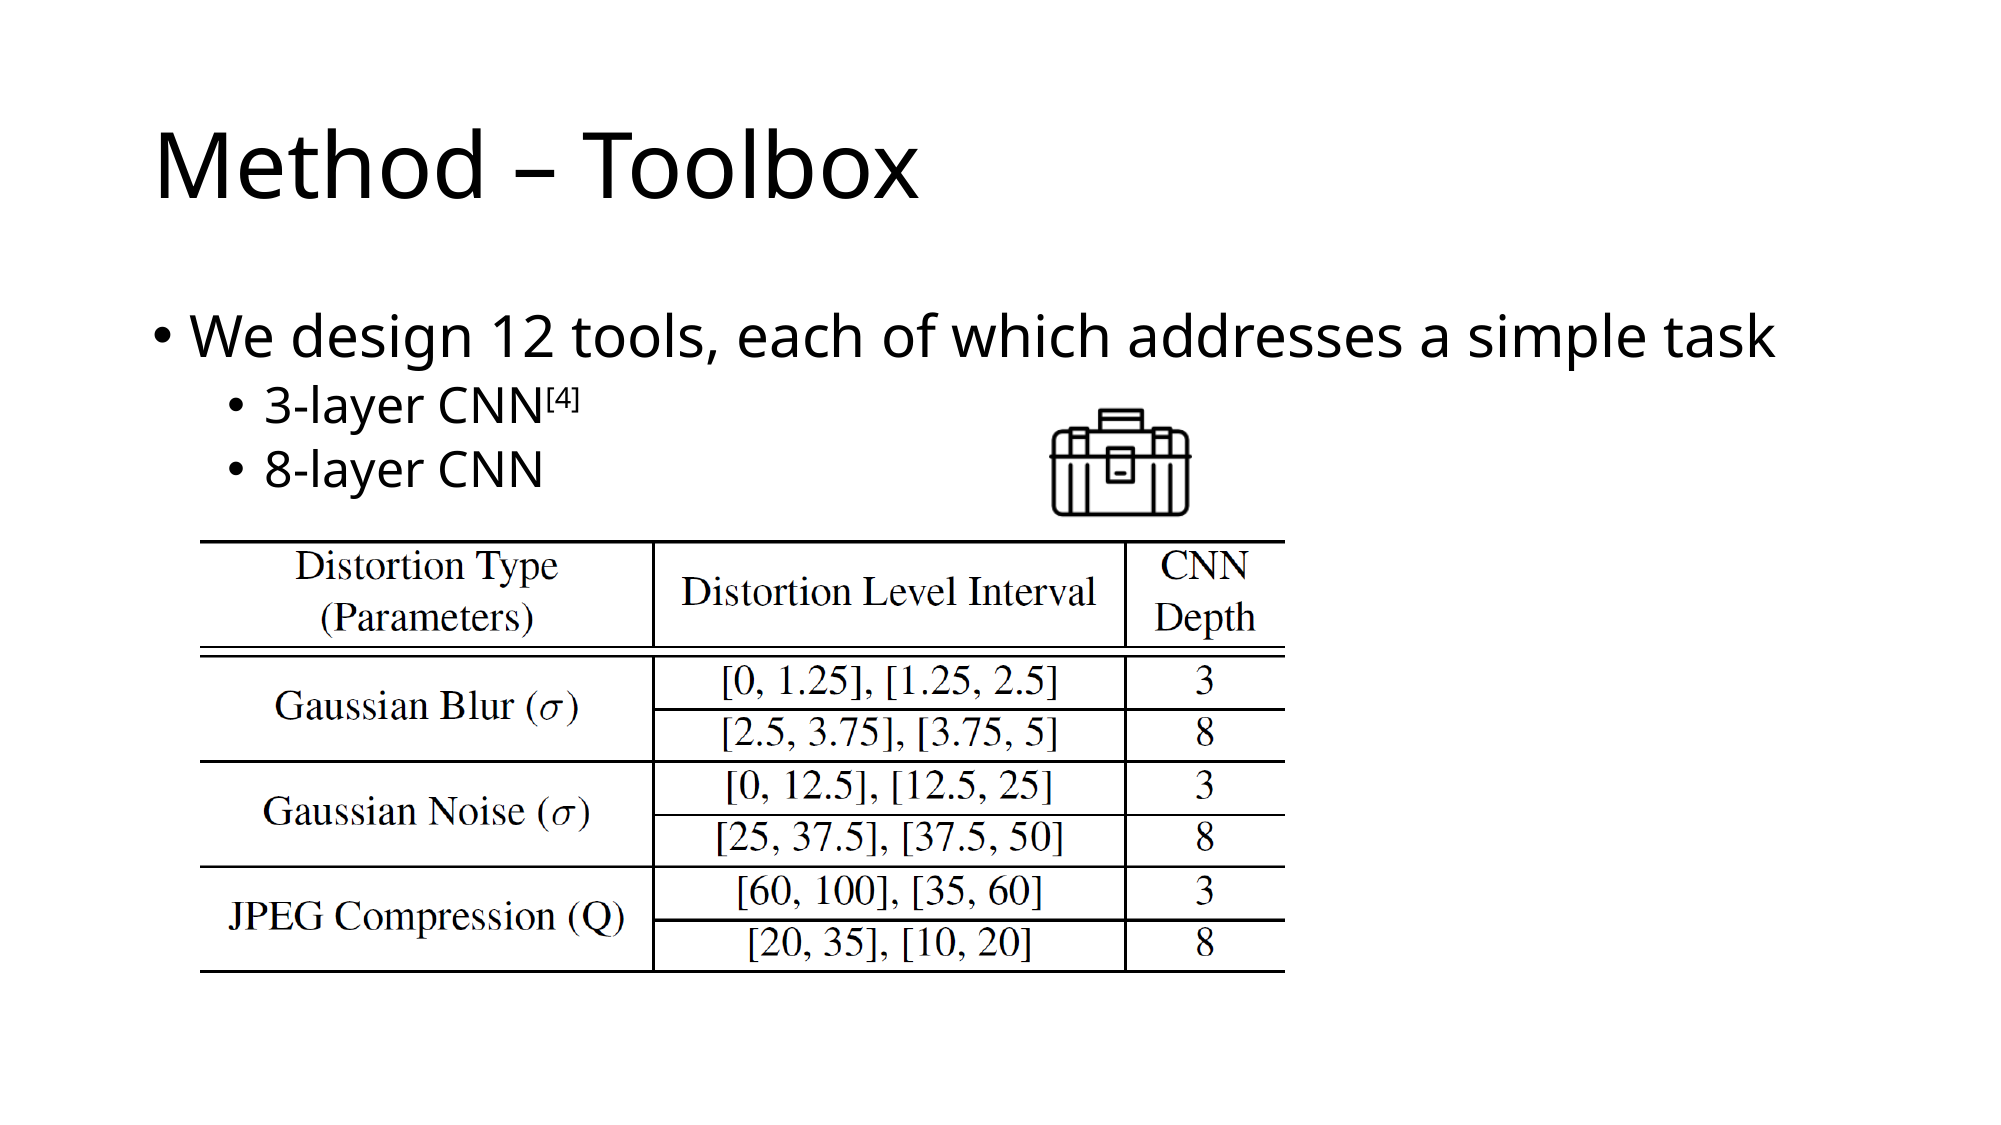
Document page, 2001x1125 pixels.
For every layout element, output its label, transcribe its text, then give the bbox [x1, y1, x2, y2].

title Method – Toolbox [137, 59, 1863, 278]
picture [190, 391, 1291, 976]
list We design 12 tools, each of which addresses a simple task 3-layer CNN[4] 8-layer CNN [137, 299, 1863, 1014]
